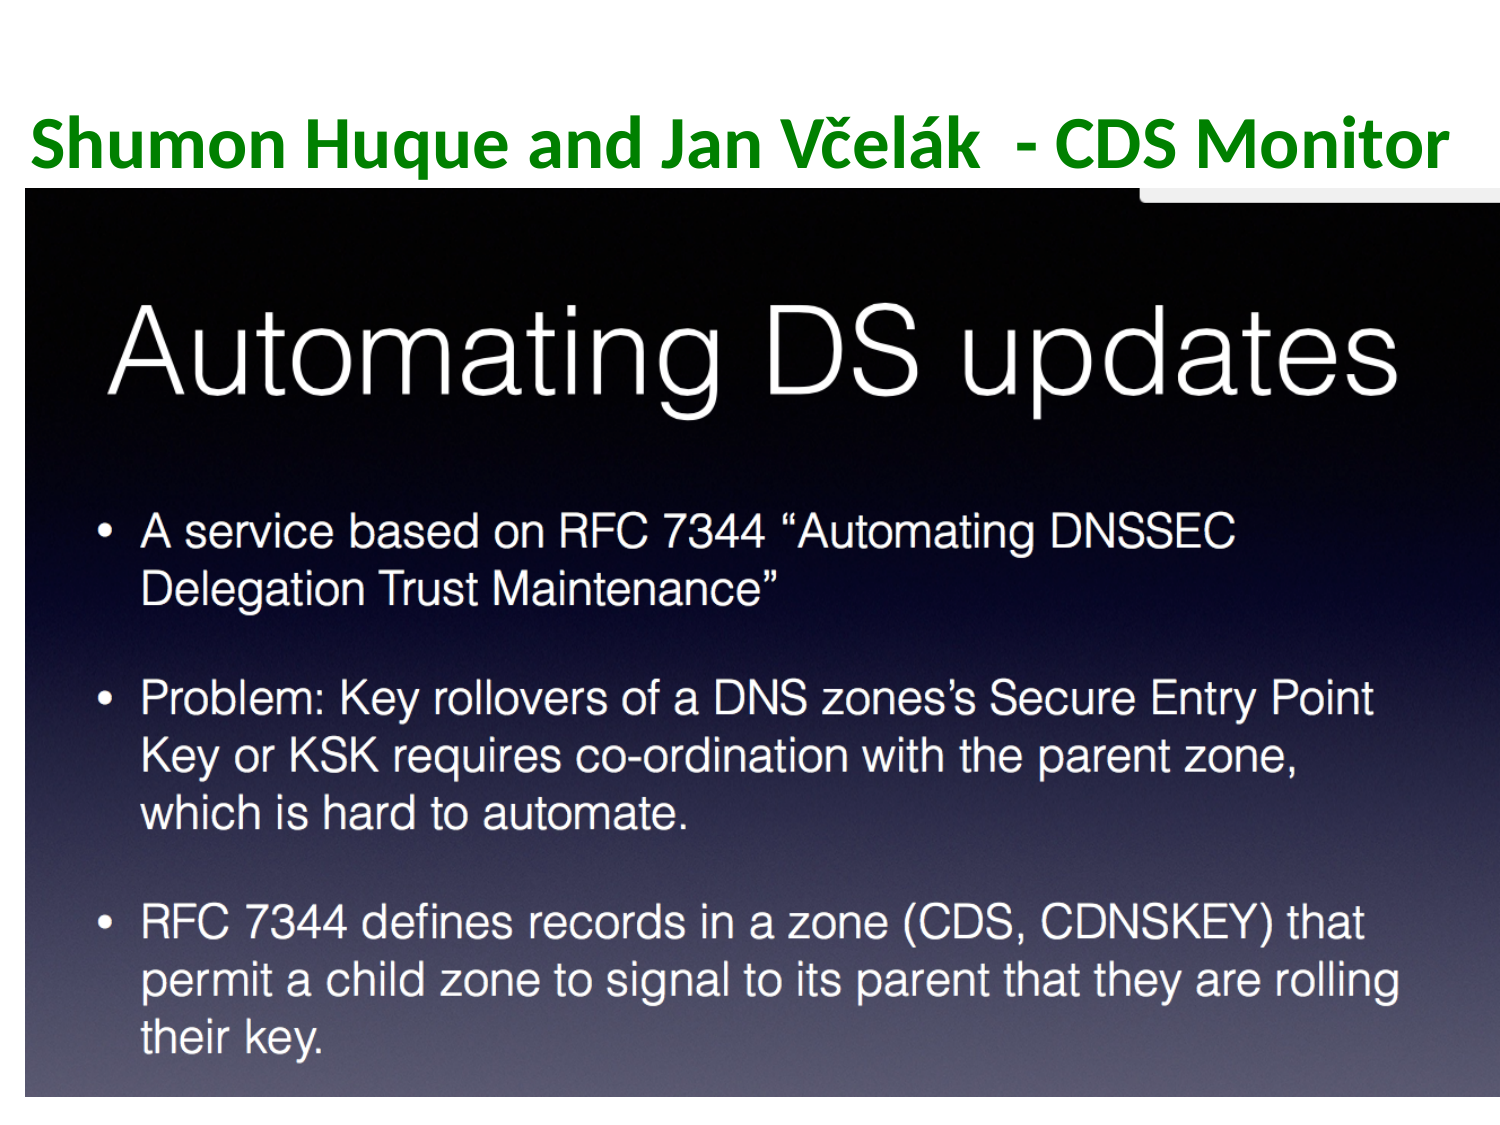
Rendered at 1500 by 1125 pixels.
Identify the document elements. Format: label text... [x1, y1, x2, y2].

title Shumon Huque and Jan Včelák - CDS Monitor [0, 45, 1500, 233]
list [25, 188, 1500, 1097]
